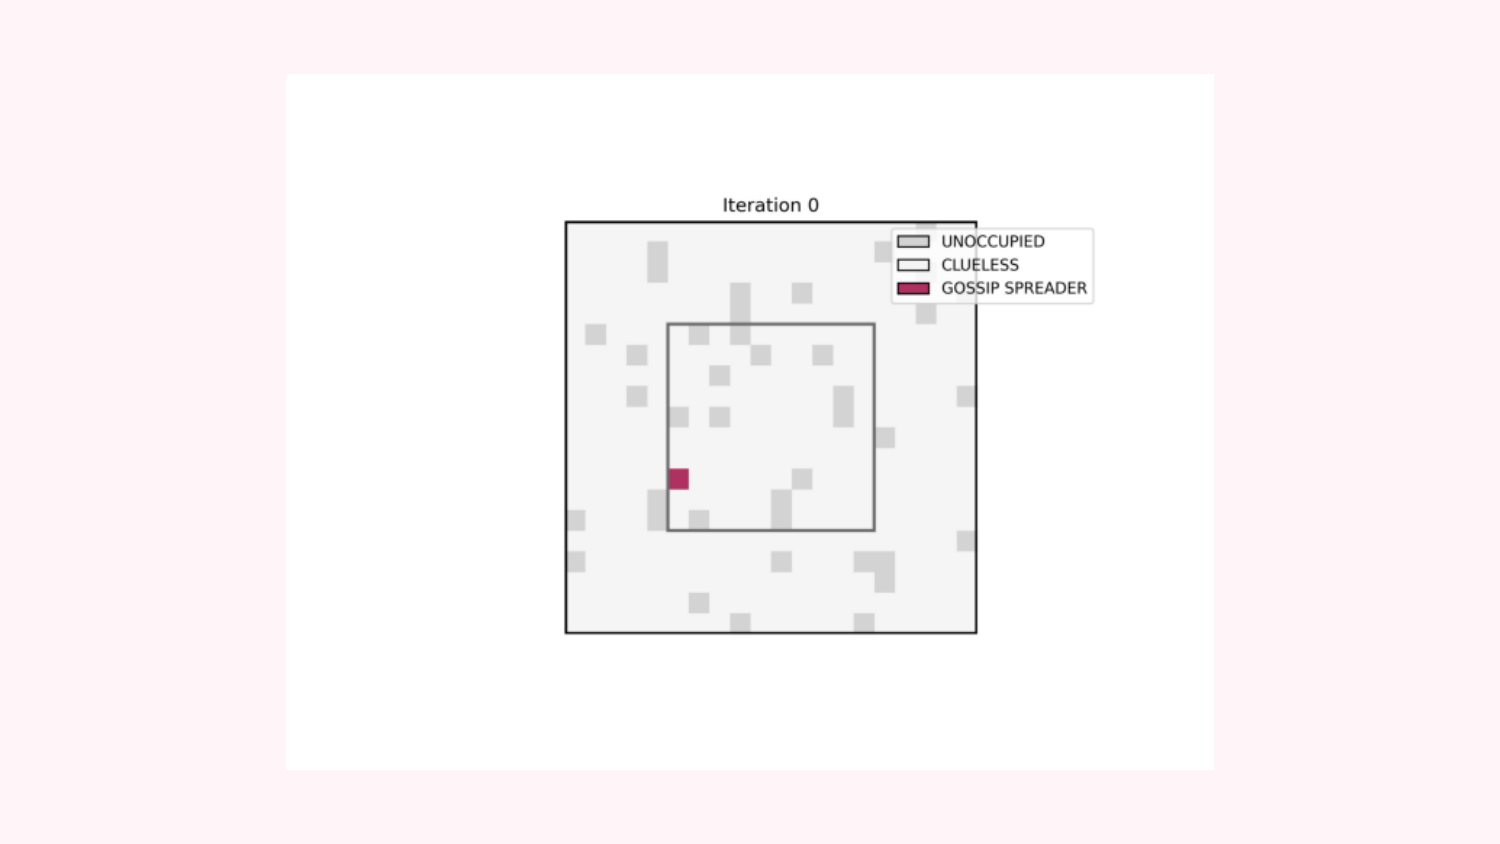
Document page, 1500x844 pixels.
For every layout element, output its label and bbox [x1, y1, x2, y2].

picture [286, 73, 1214, 770]
